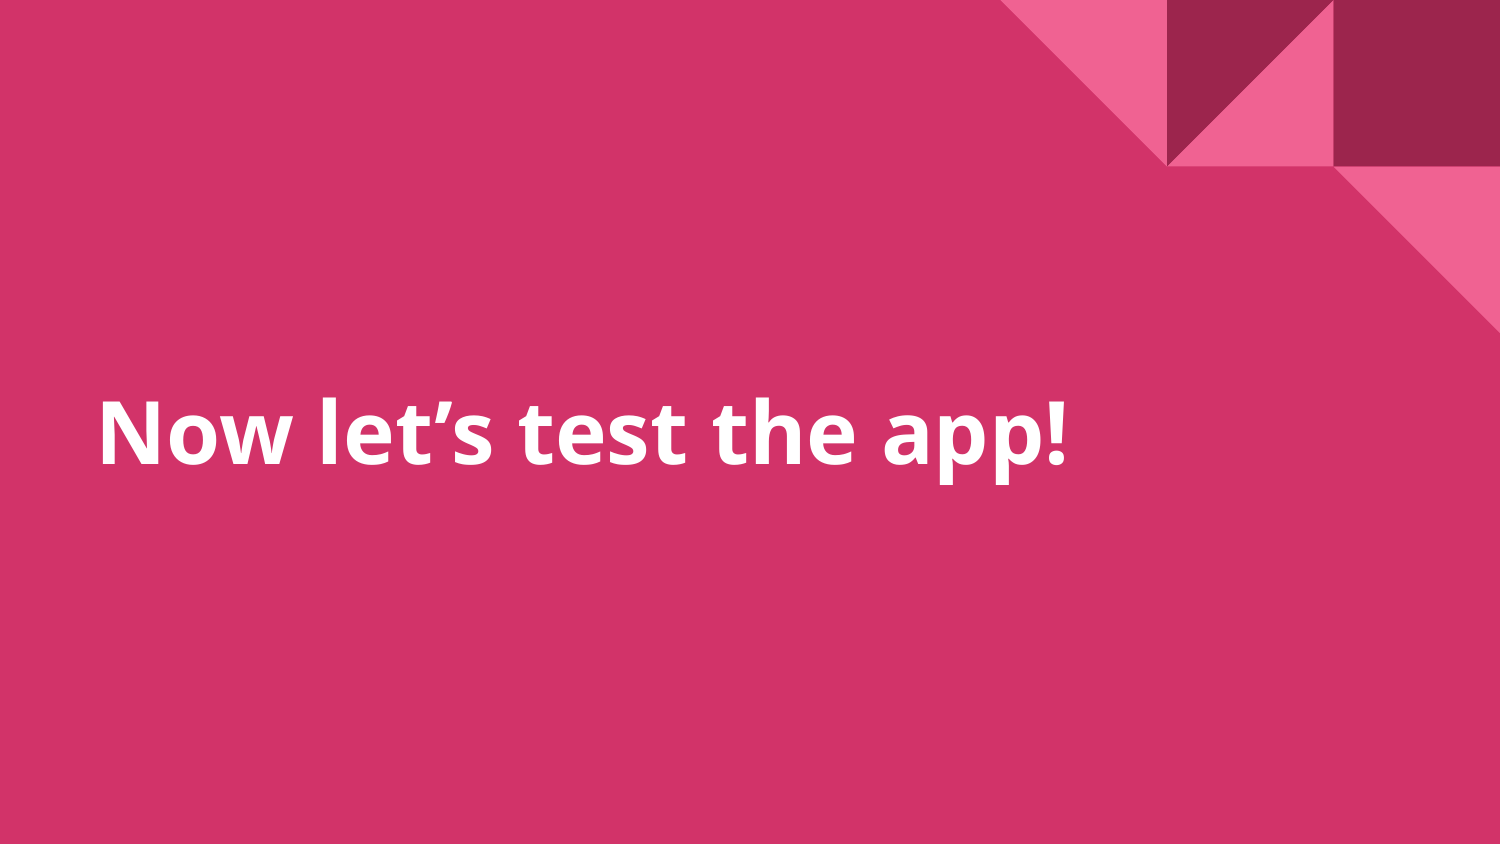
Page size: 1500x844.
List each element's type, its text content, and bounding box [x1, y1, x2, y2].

title Now let’s test the app! [80, 73, 1324, 786]
